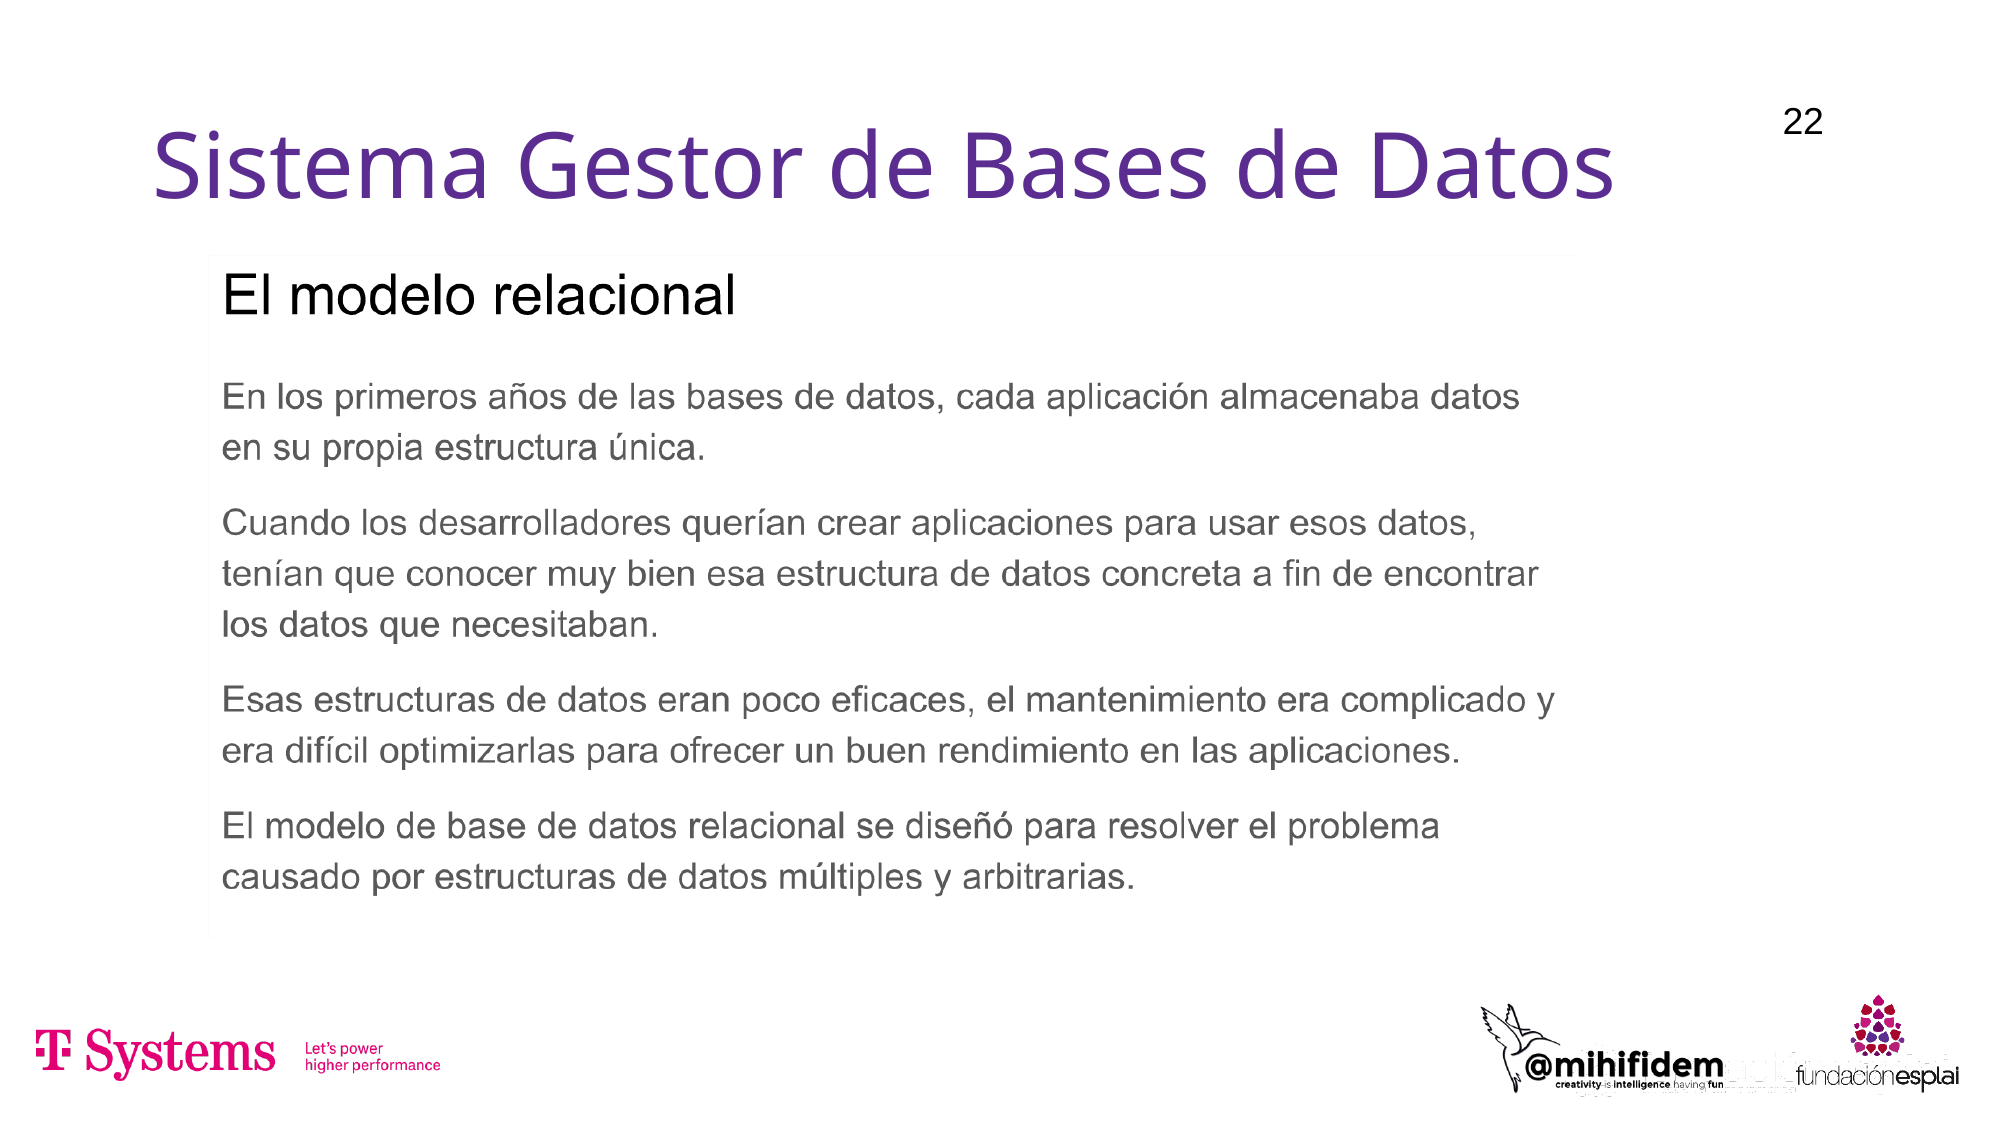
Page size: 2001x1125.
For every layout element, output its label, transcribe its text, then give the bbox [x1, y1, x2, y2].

text_box Sistema Gestor de Bases de Datos [137, 59, 1863, 278]
text_box 22 [1767, 89, 1863, 150]
picture [1472, 986, 1965, 1103]
picture [36, 1027, 440, 1081]
picture [208, 255, 1580, 938]
